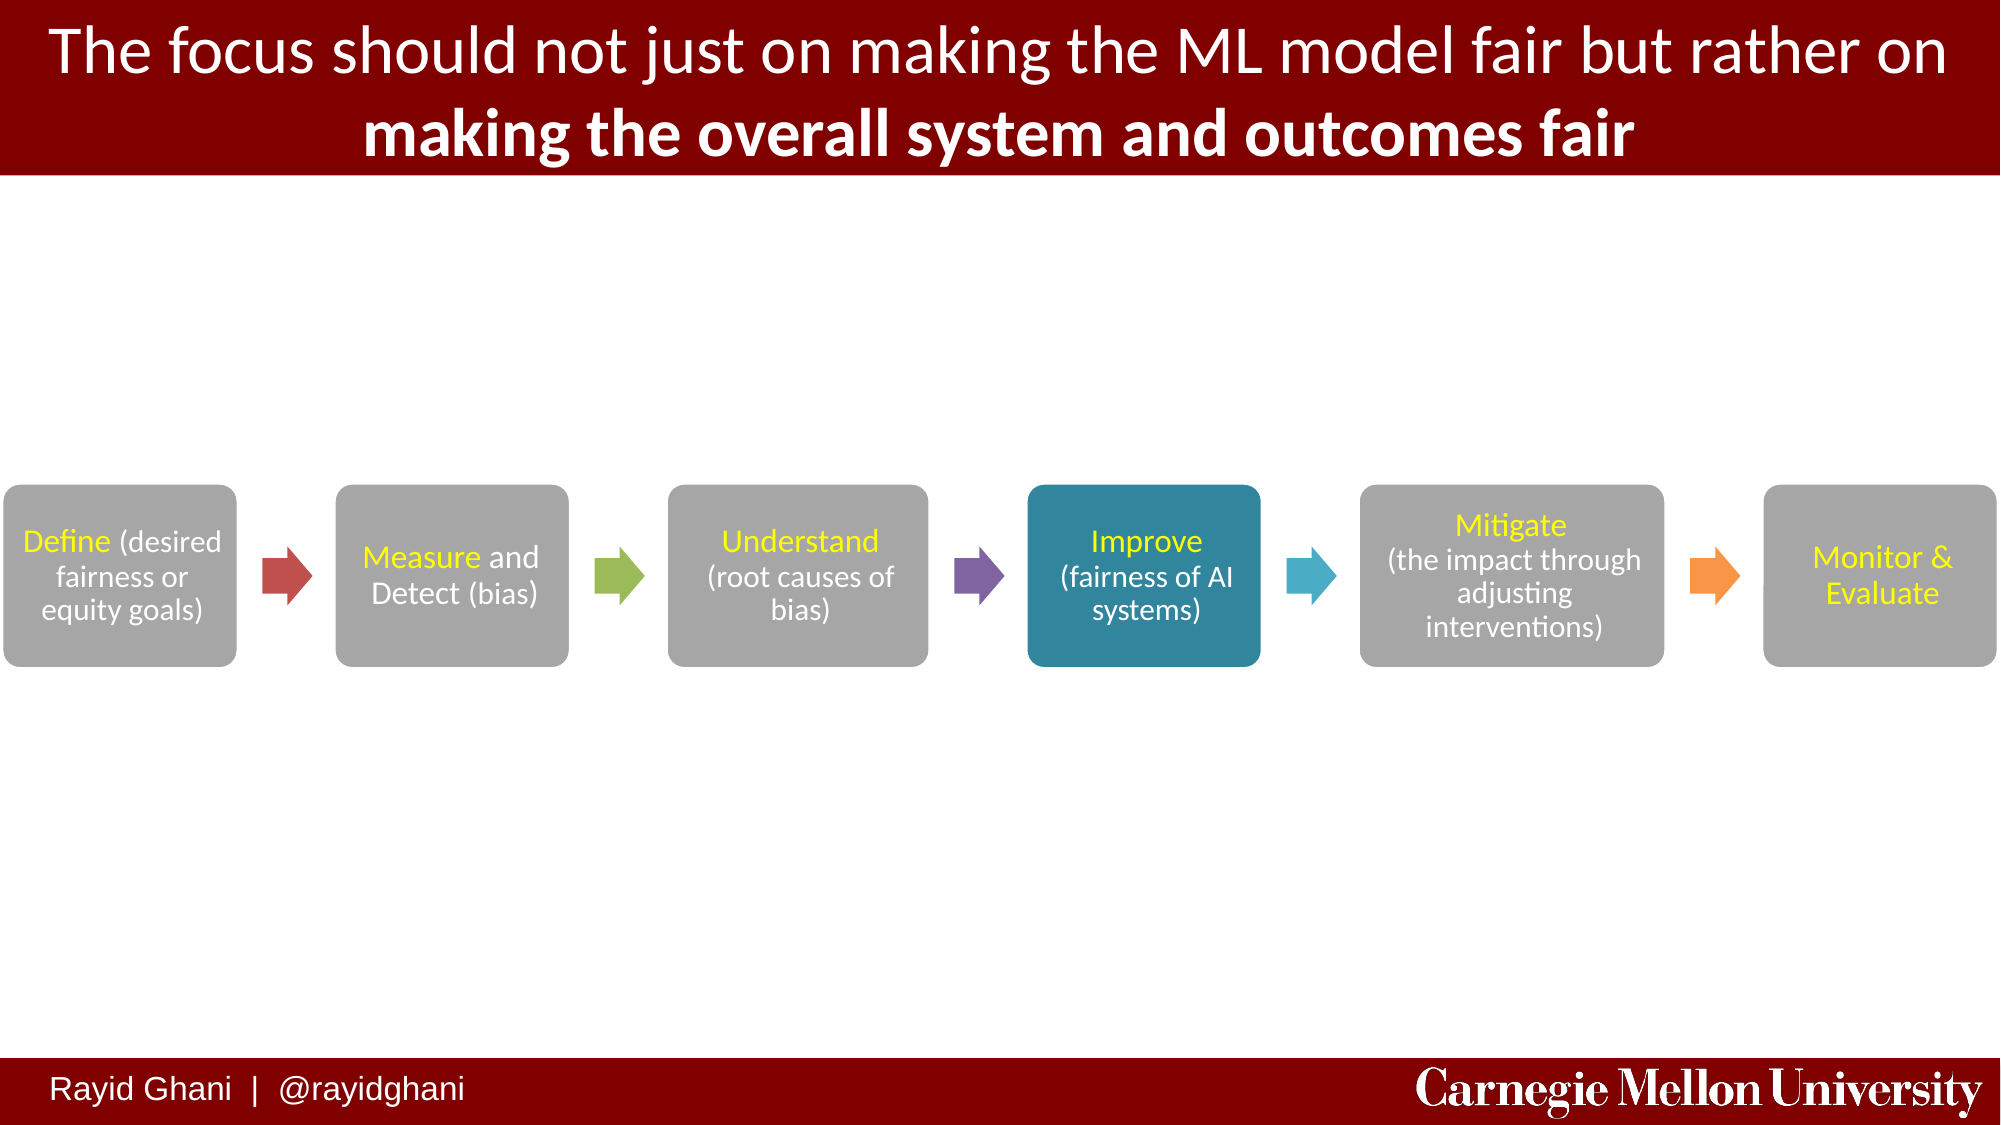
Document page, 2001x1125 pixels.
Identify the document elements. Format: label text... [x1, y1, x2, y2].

picture [1416, 1067, 1983, 1119]
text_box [0, 140, 2000, 1012]
title The focus should not just on making the ML model fair but rather on making the overall system and outcomes fair [0, 0, 2000, 140]
